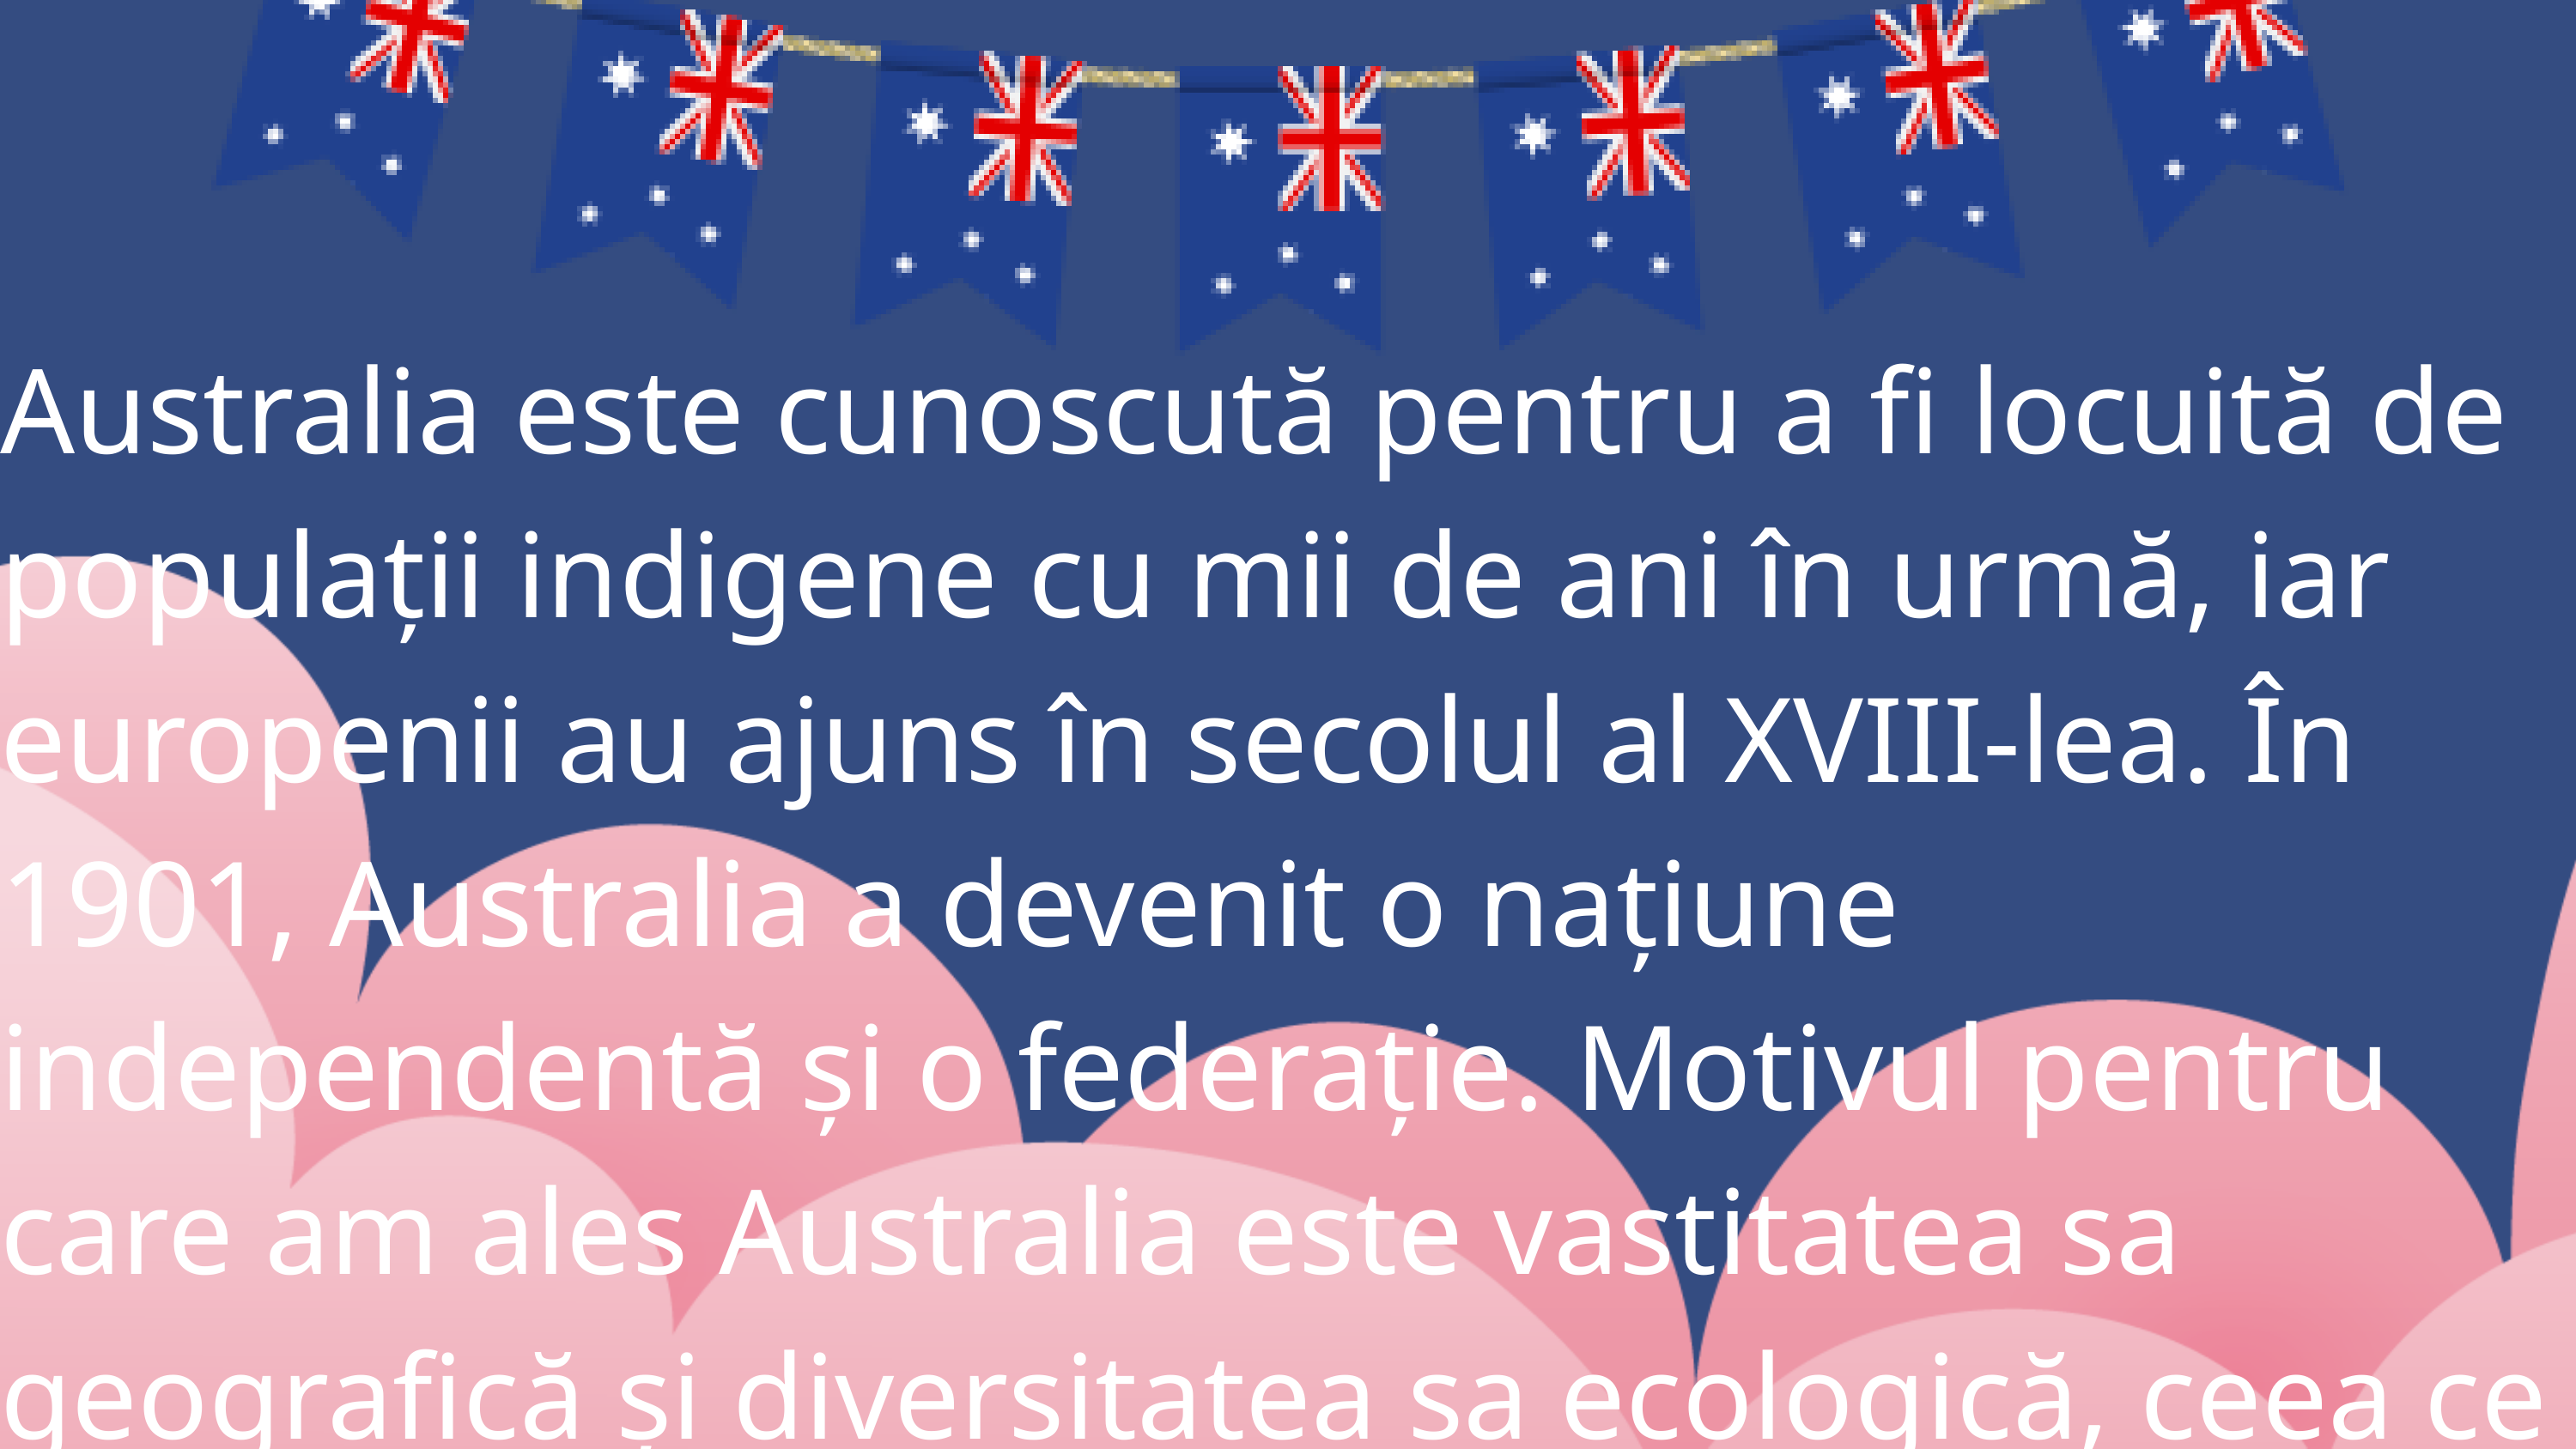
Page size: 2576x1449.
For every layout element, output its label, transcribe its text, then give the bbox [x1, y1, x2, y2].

text_box Australia este cunoscută pentru a fi locuită de populații indigene cu mii de ani în urmă, iar europenii au ajuns în secolul al XVIII-lea. În 1901, Australia a devenit o națiune independentă și o federație. Motivul pentru care am ales Australia este vastitatea sa geografică și diversitatea sa ecologică, ceea ce oferă oportunități bogate pentru o poveste despre migrația și descoperirea naturii. [0, 312, 2576, 1449]
text_box [0, 0, 2576, 312]
